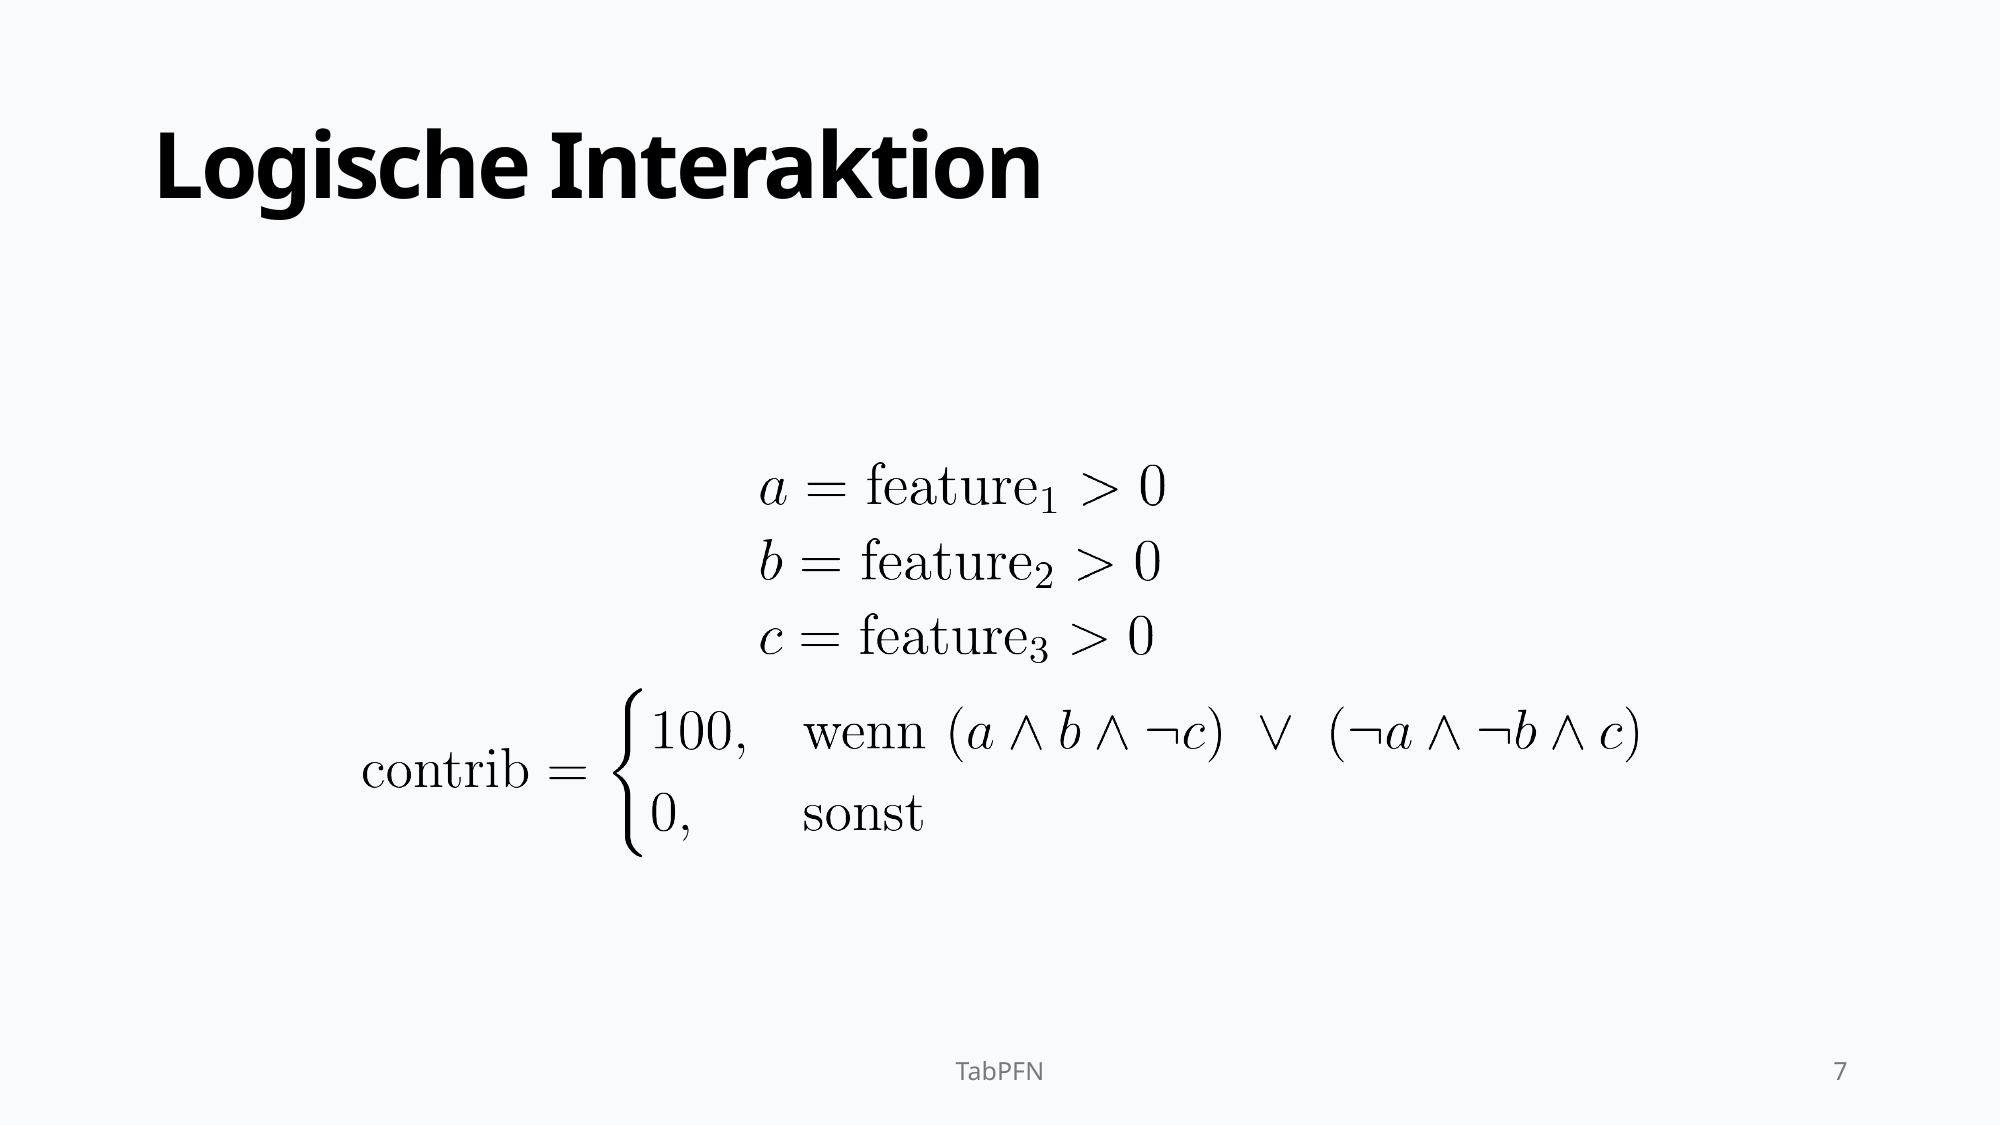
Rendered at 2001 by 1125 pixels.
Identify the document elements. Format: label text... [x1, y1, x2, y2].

footer TabPFN [662, 1042, 1338, 1103]
picture [361, 688, 1638, 858]
picture [759, 537, 1160, 589]
picture [759, 612, 1153, 664]
picture [759, 462, 1166, 514]
slide_number 7 [1412, 1042, 1863, 1103]
title Logische Interaktion [137, 59, 1863, 278]
